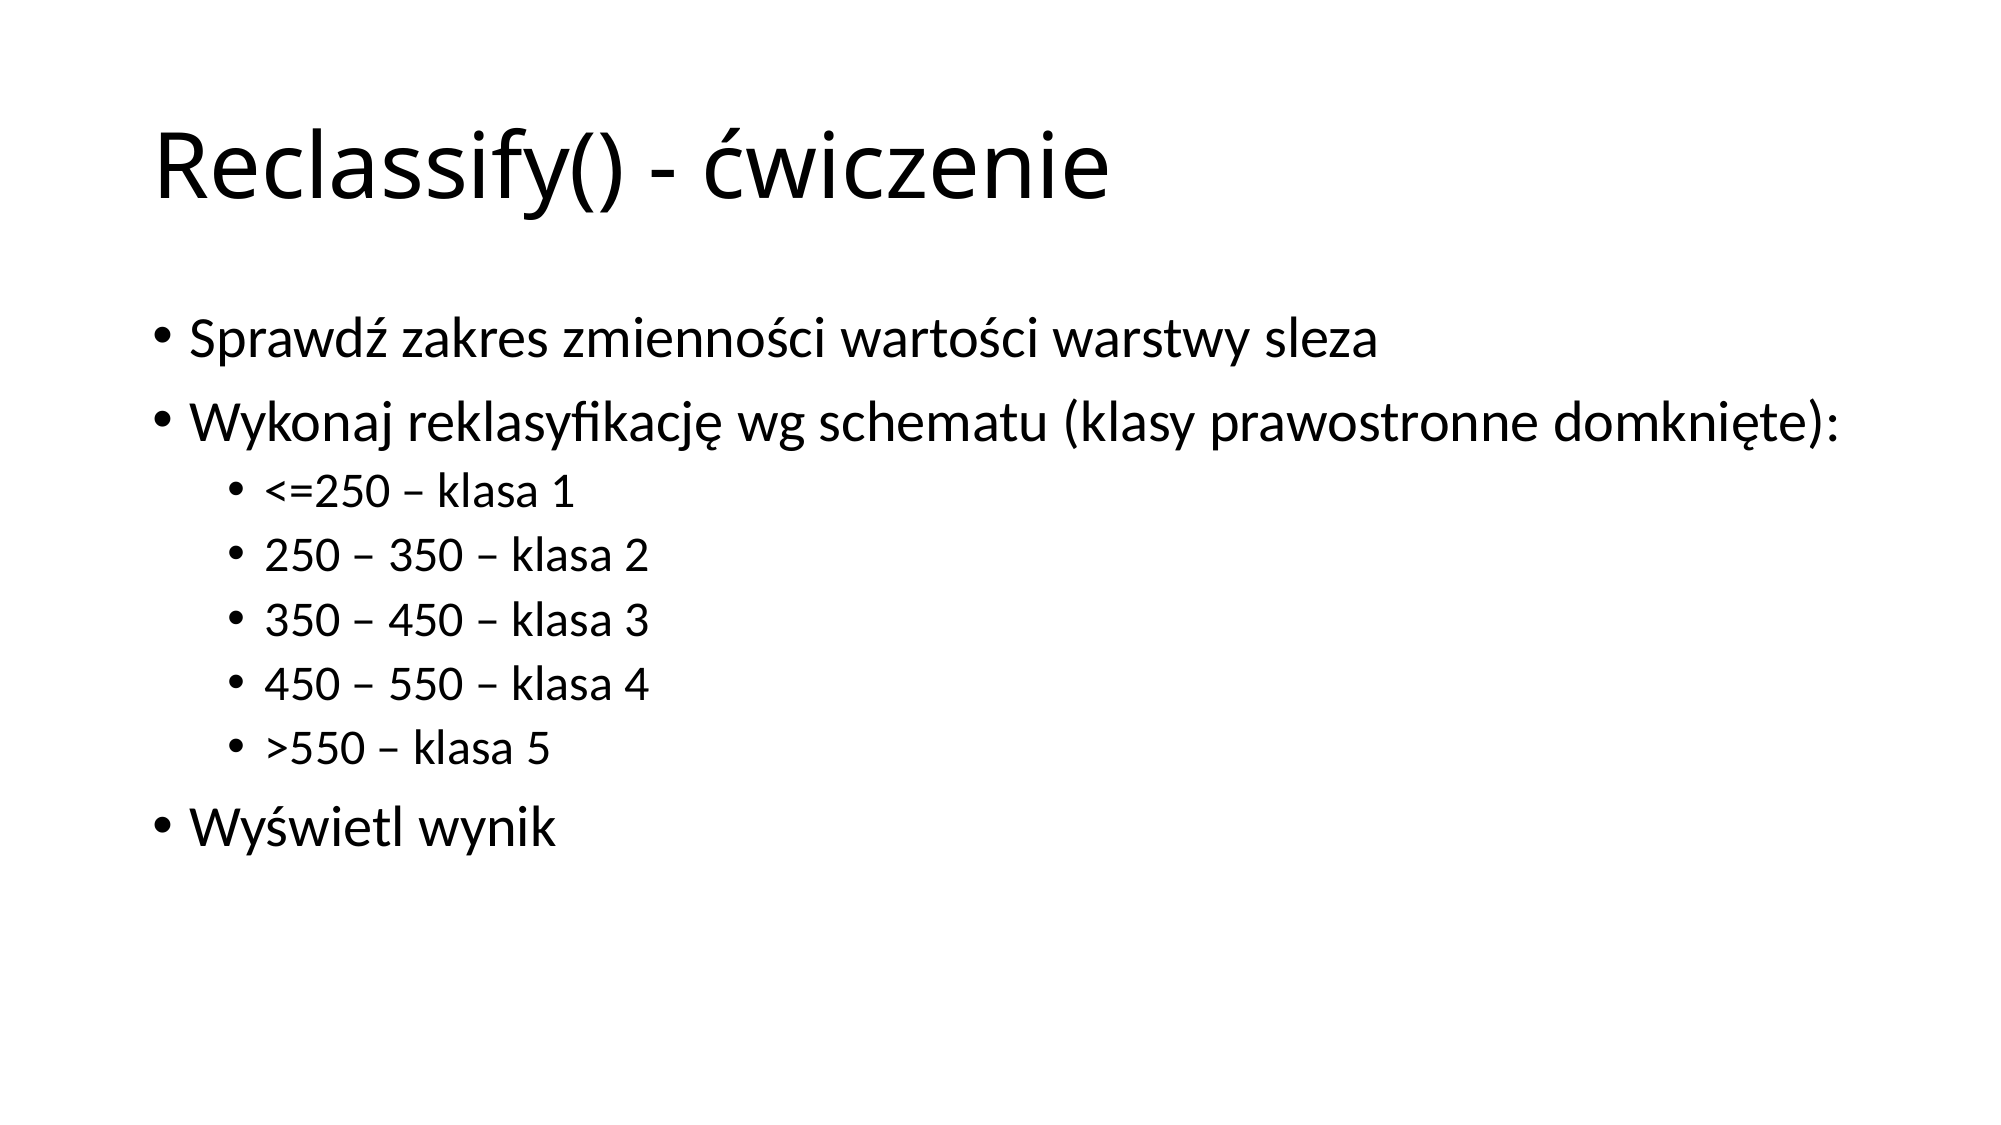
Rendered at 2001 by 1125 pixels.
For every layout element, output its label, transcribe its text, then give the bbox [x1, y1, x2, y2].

list Sprawdź zakres zmienności wartości warstwy sleza Wykonaj reklasyfikację wg schematu (klasy prawostronne domknięte): <=250 – klasa 1 250 – 350 – klasa 2 350 – 450 – klasa 3 450 – 550 – klasa 4 >550 – klasa 5 Wyświetl wynik [137, 299, 1863, 1014]
title Reclassify() - ćwiczenie [137, 59, 1863, 278]
